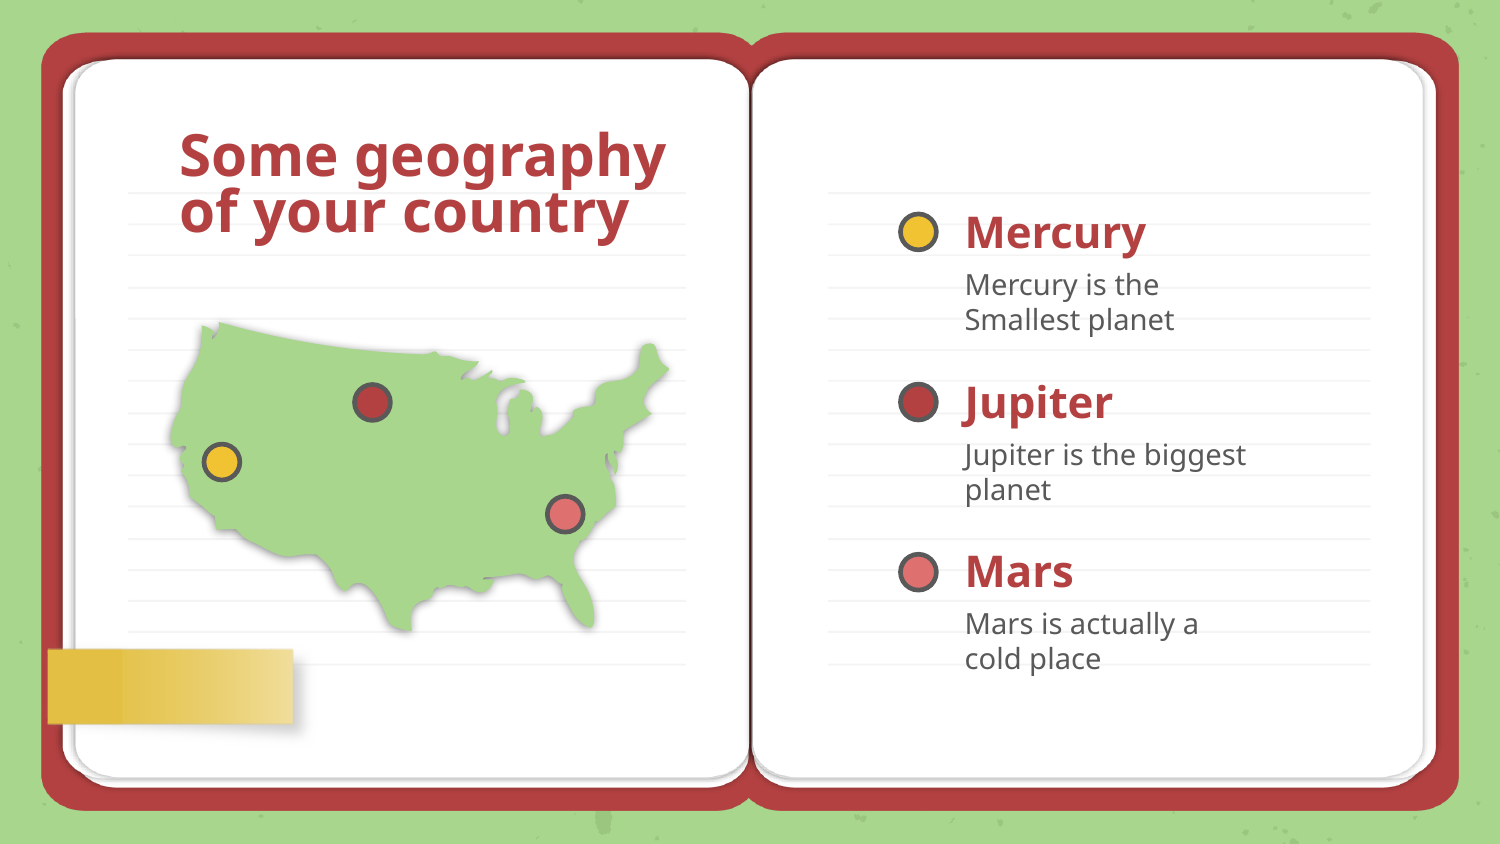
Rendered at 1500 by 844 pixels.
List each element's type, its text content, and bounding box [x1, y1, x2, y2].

text_box Mars [949, 533, 1263, 590]
text_box Jupiter [949, 362, 1263, 421]
text_box [900, 384, 937, 421]
text_box Mercury [949, 191, 1263, 251]
text_box [900, 554, 937, 591]
picture [14, 32, 1459, 811]
title Some geography of your country [164, 116, 702, 250]
text_box Mars is actually a cold place [949, 590, 1263, 702]
text_box Mercury is the Smallest planet [949, 251, 1263, 362]
text_box [900, 213, 937, 250]
text_box [354, 384, 391, 421]
text_box [203, 444, 240, 481]
text_box [170, 321, 670, 632]
text_box [547, 496, 584, 533]
text_box Jupiter is the biggest planet [949, 421, 1263, 533]
